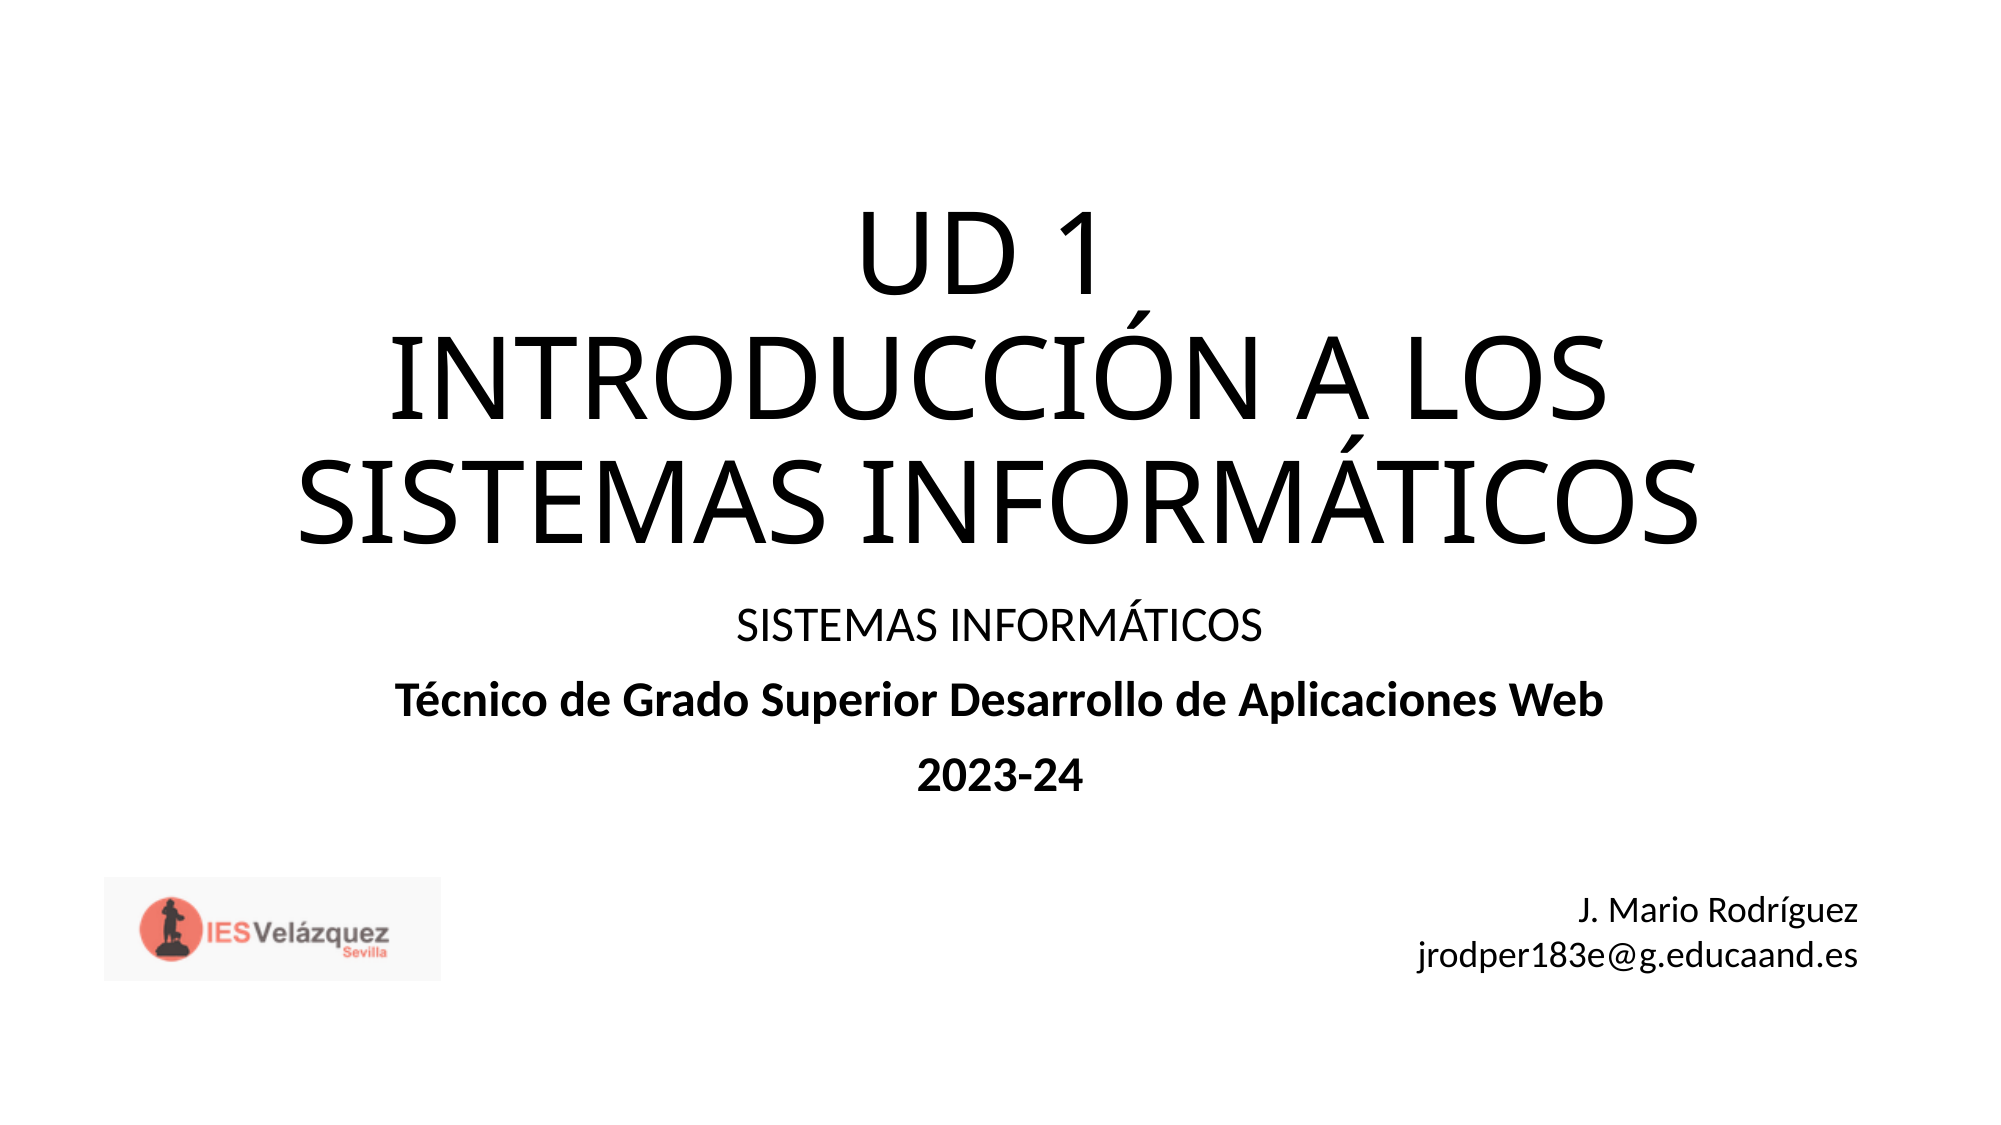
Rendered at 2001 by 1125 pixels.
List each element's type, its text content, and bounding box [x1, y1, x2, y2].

text_box J. Mario Rodríguez jrodper183e@g.educaand.es [870, 877, 1874, 983]
subtitle SISTEMAS INFORMÁTICOS Técnico de Grado Superior Desarrollo de Aplicaciones Web 2023-24 [249, 590, 1750, 863]
title UD 1 INTRODUCCIÓN A LOS SISTEMAS INFORMÁTICOS [249, 184, 1750, 576]
picture [104, 877, 441, 981]
